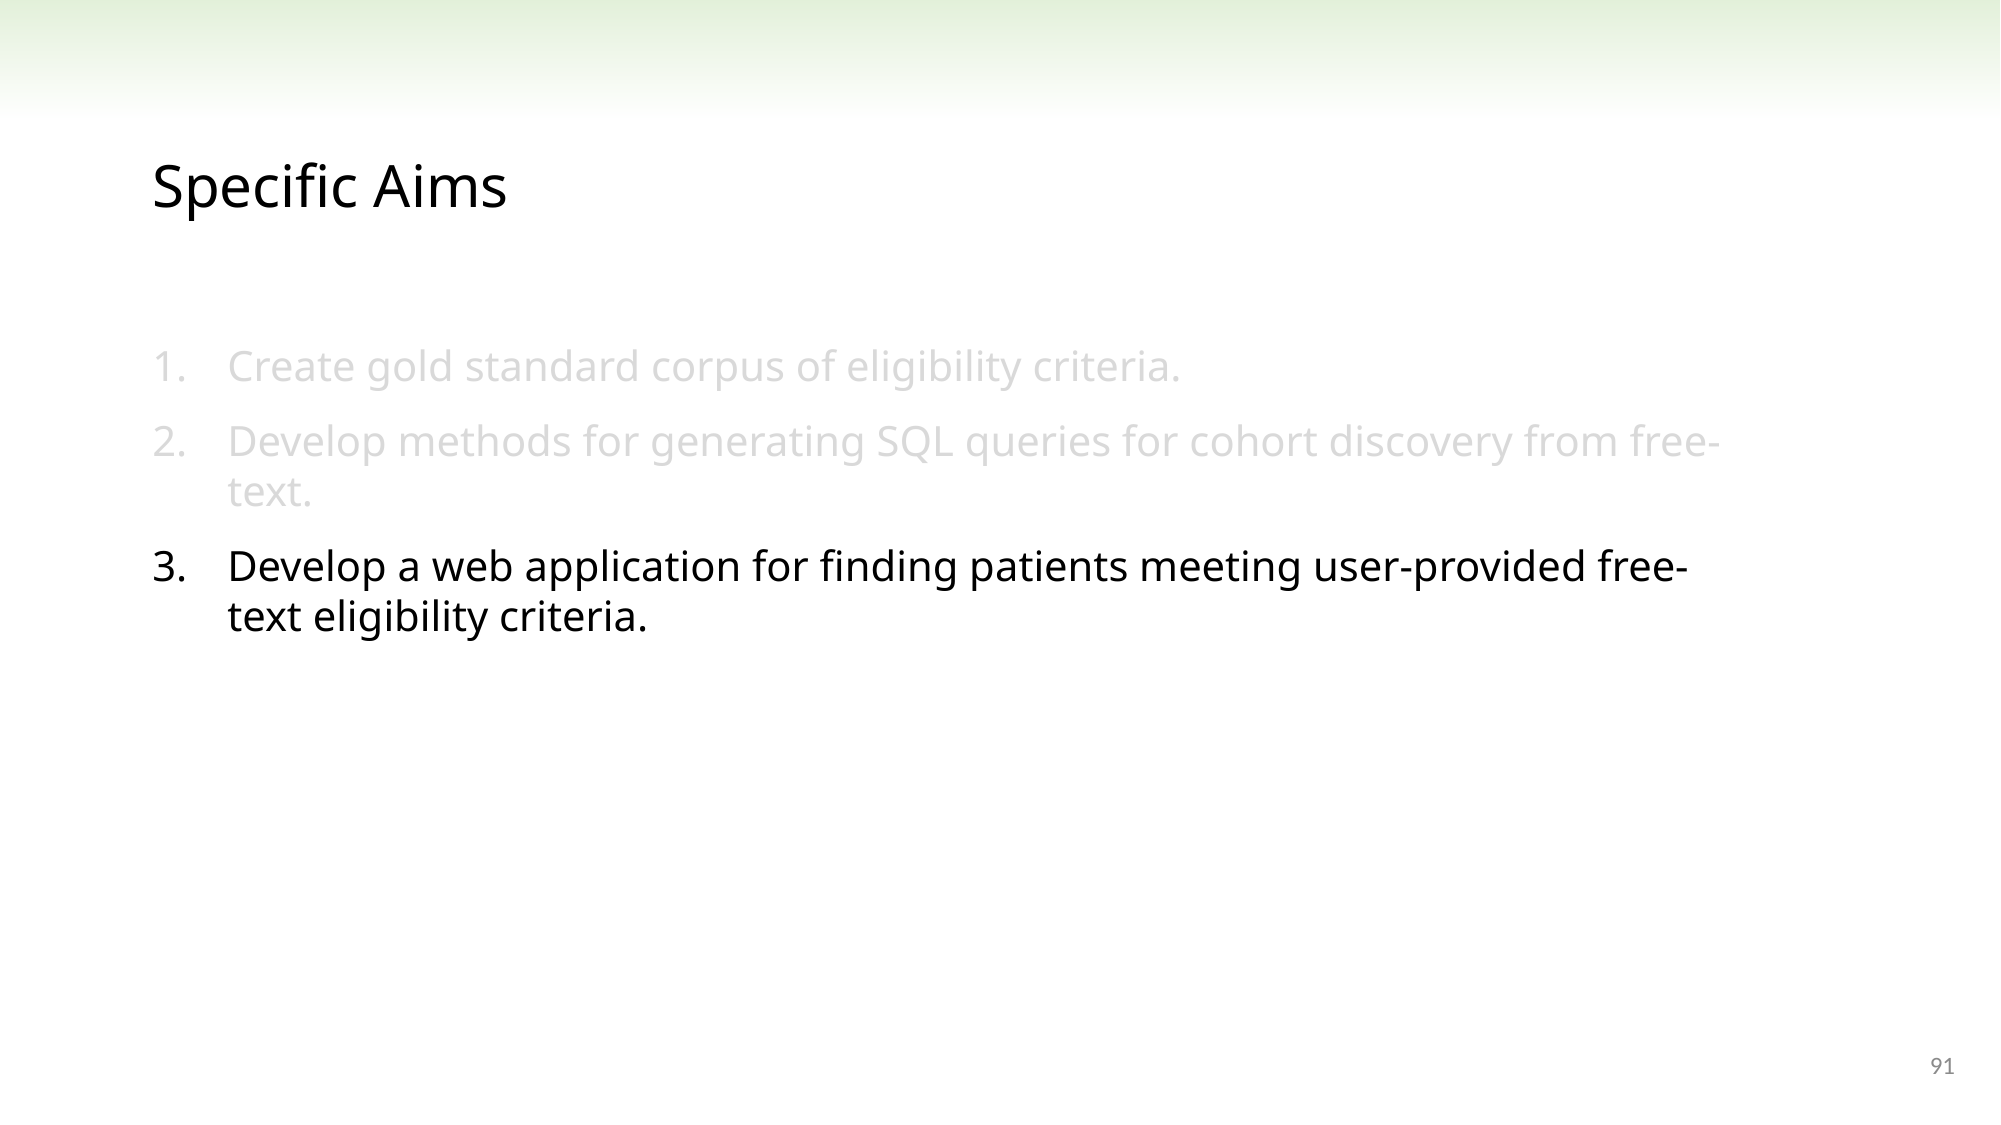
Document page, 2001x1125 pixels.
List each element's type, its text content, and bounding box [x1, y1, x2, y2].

text_box Create gold standard corpus of eligibility criteria. Develop methods for generating SQL queries for cohort discovery from free-text. Develop a web application for finding patients meeting user-provided free-text eligibility criteria. [137, 332, 1750, 648]
slide_number 91 [1520, 1035, 1971, 1096]
text_box Specific Aims [137, 141, 619, 227]
